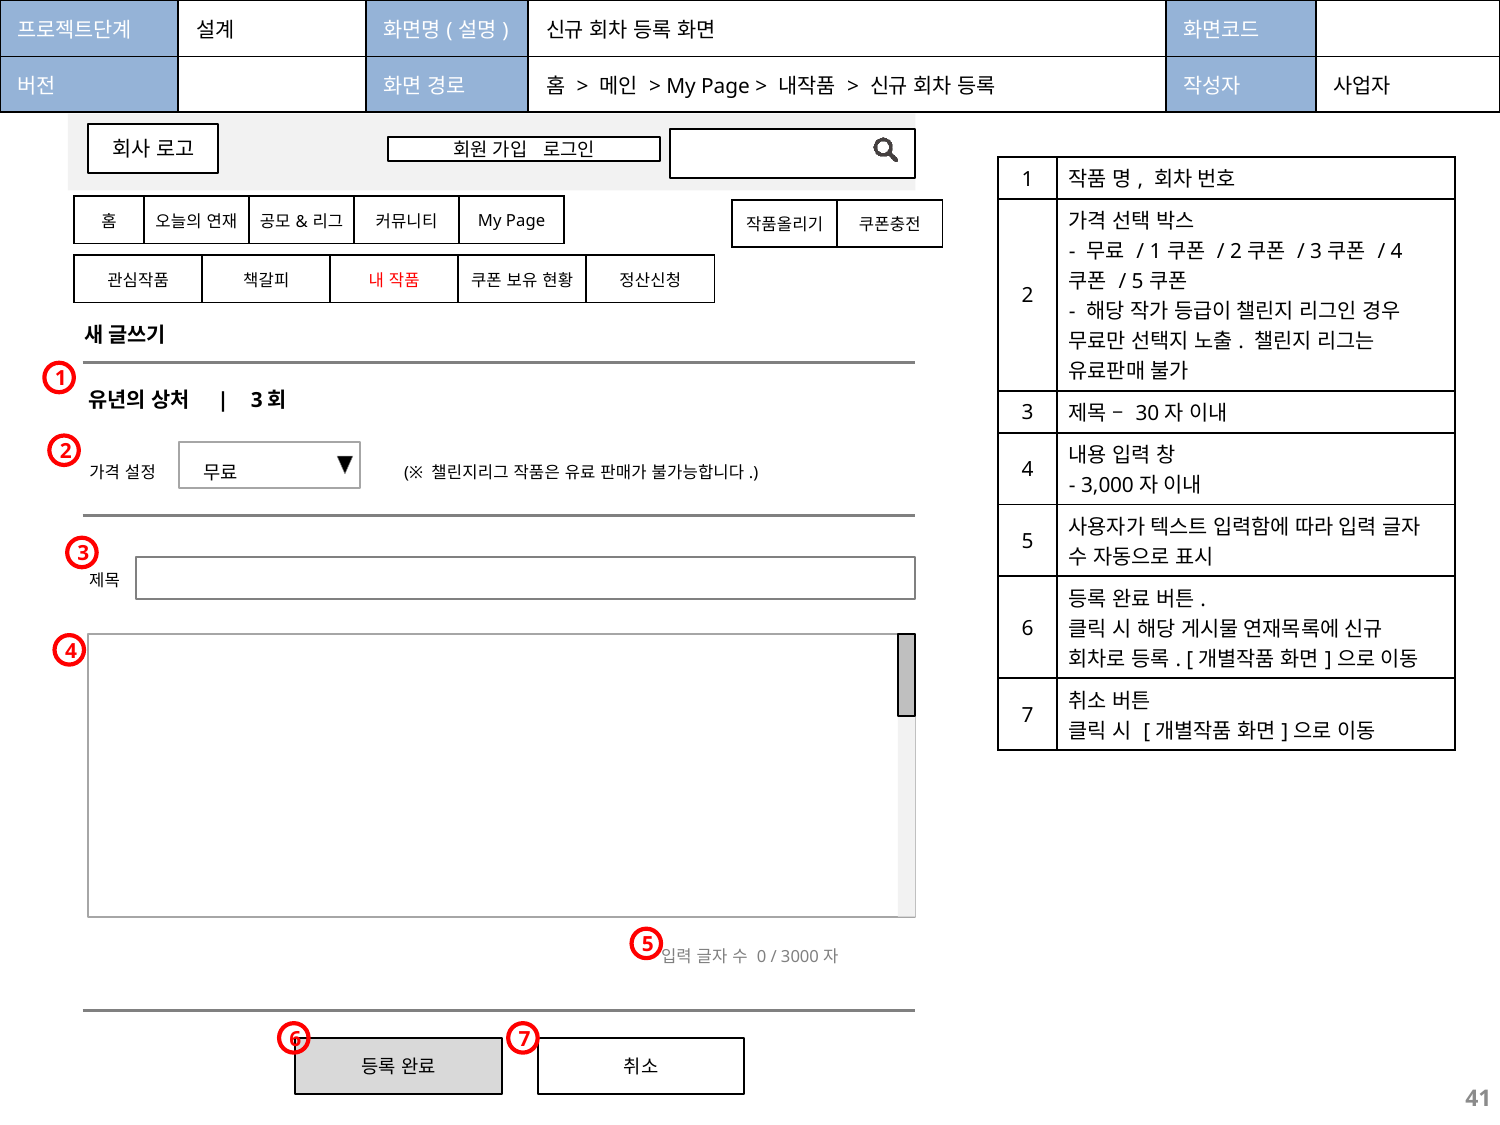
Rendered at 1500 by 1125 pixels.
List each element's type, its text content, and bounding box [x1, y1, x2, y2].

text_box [70, 315, 396, 353]
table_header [75, 197, 143, 243]
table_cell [999, 505, 1056, 575]
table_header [733, 201, 836, 246]
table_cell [1167, 57, 1315, 111]
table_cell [1317, 57, 1499, 111]
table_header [331, 256, 457, 302]
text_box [42, 360, 400, 418]
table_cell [1058, 434, 1454, 504]
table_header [145, 197, 248, 243]
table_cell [1058, 392, 1454, 432]
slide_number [1156, 1069, 1500, 1125]
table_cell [999, 679, 1056, 749]
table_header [250, 197, 353, 243]
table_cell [1058, 505, 1454, 575]
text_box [276, 1021, 504, 1096]
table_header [999, 158, 1056, 198]
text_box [629, 926, 913, 974]
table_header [367, 1, 527, 56]
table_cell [1058, 679, 1454, 749]
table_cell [999, 200, 1056, 390]
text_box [65, 535, 917, 601]
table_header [1167, 1, 1315, 56]
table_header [529, 1, 1165, 56]
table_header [1317, 1, 1499, 56]
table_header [203, 256, 329, 302]
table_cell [179, 57, 365, 111]
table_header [179, 1, 365, 56]
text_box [177, 440, 362, 491]
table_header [460, 197, 563, 243]
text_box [52, 632, 917, 919]
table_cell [999, 434, 1056, 504]
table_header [587, 256, 714, 302]
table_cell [1058, 200, 1454, 390]
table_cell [999, 392, 1056, 432]
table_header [459, 256, 585, 302]
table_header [838, 201, 942, 246]
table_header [75, 256, 201, 302]
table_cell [529, 57, 1165, 111]
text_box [506, 1021, 746, 1096]
picture [873, 137, 898, 163]
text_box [389, 444, 774, 490]
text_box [66, 111, 917, 192]
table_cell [367, 57, 527, 111]
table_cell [999, 577, 1056, 677]
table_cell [1058, 577, 1454, 677]
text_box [47, 433, 172, 490]
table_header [355, 197, 458, 243]
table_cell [1, 57, 177, 111]
table_header 프로젝트단계 [1, 1, 177, 56]
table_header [1058, 158, 1454, 198]
